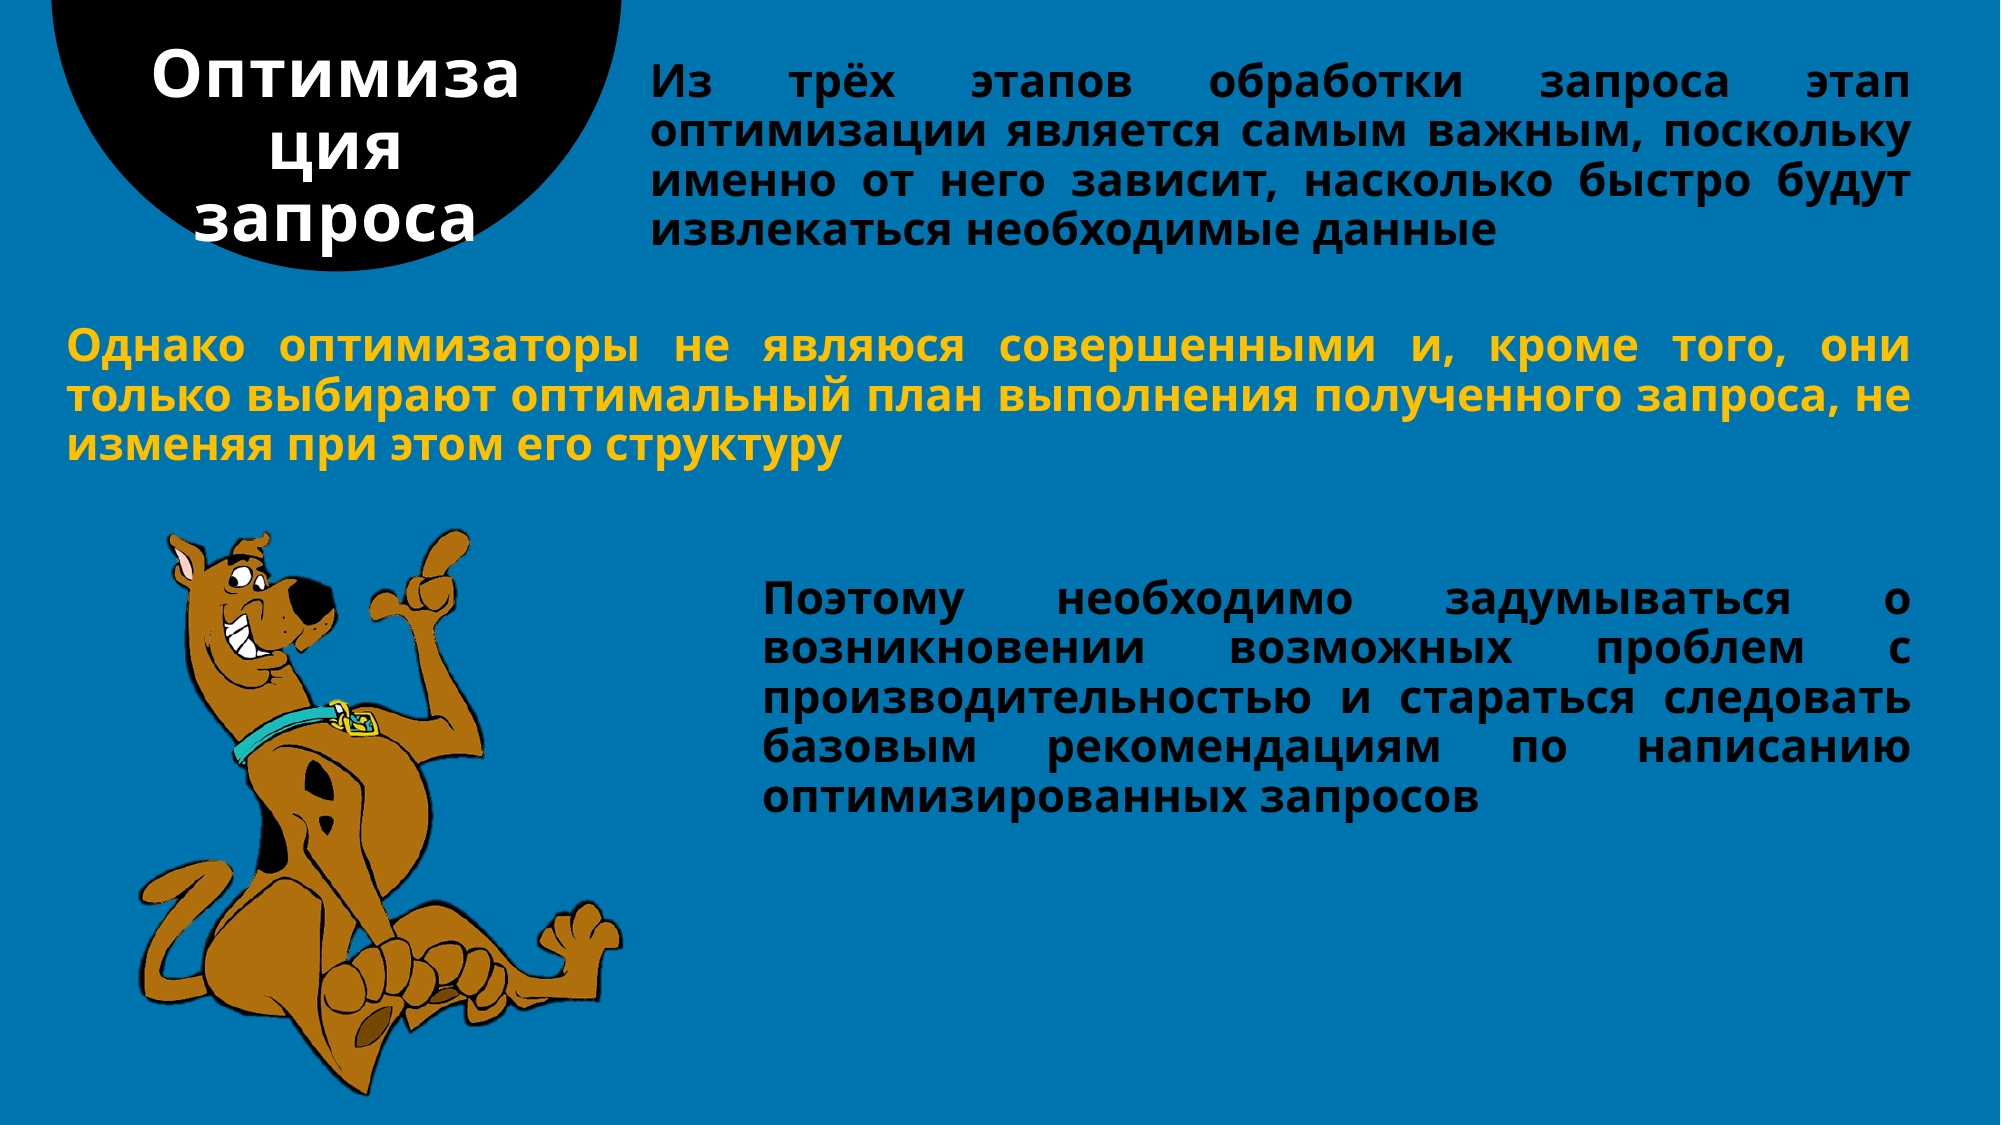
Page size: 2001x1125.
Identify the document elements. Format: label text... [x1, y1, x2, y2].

picture [141, 530, 621, 1094]
text_box [50, 0, 104, 154]
text_box [569, 0, 623, 154]
text_box [139, 194, 534, 273]
list Поэтому необходимо задумываться о возникновении возможных проблем с производительностью и стараться следовать базовым рекомендациям по написанию оптимизированных запросов [747, 567, 1928, 846]
title Оптимизация запроса [104, 0, 569, 194]
text_box Однако оптимизаторы не являюся совершенными и, кроме того, они только выбирают оптимальный план выполнения полученного запроса, не изменяя при этом его структуру [51, 314, 1928, 478]
list Из трёх этапов обработки запроса этап оптимизации является самым важным, поскольку именно от него зависит, насколько быстро будут извлекаться необходимые данные [634, 50, 1928, 266]
